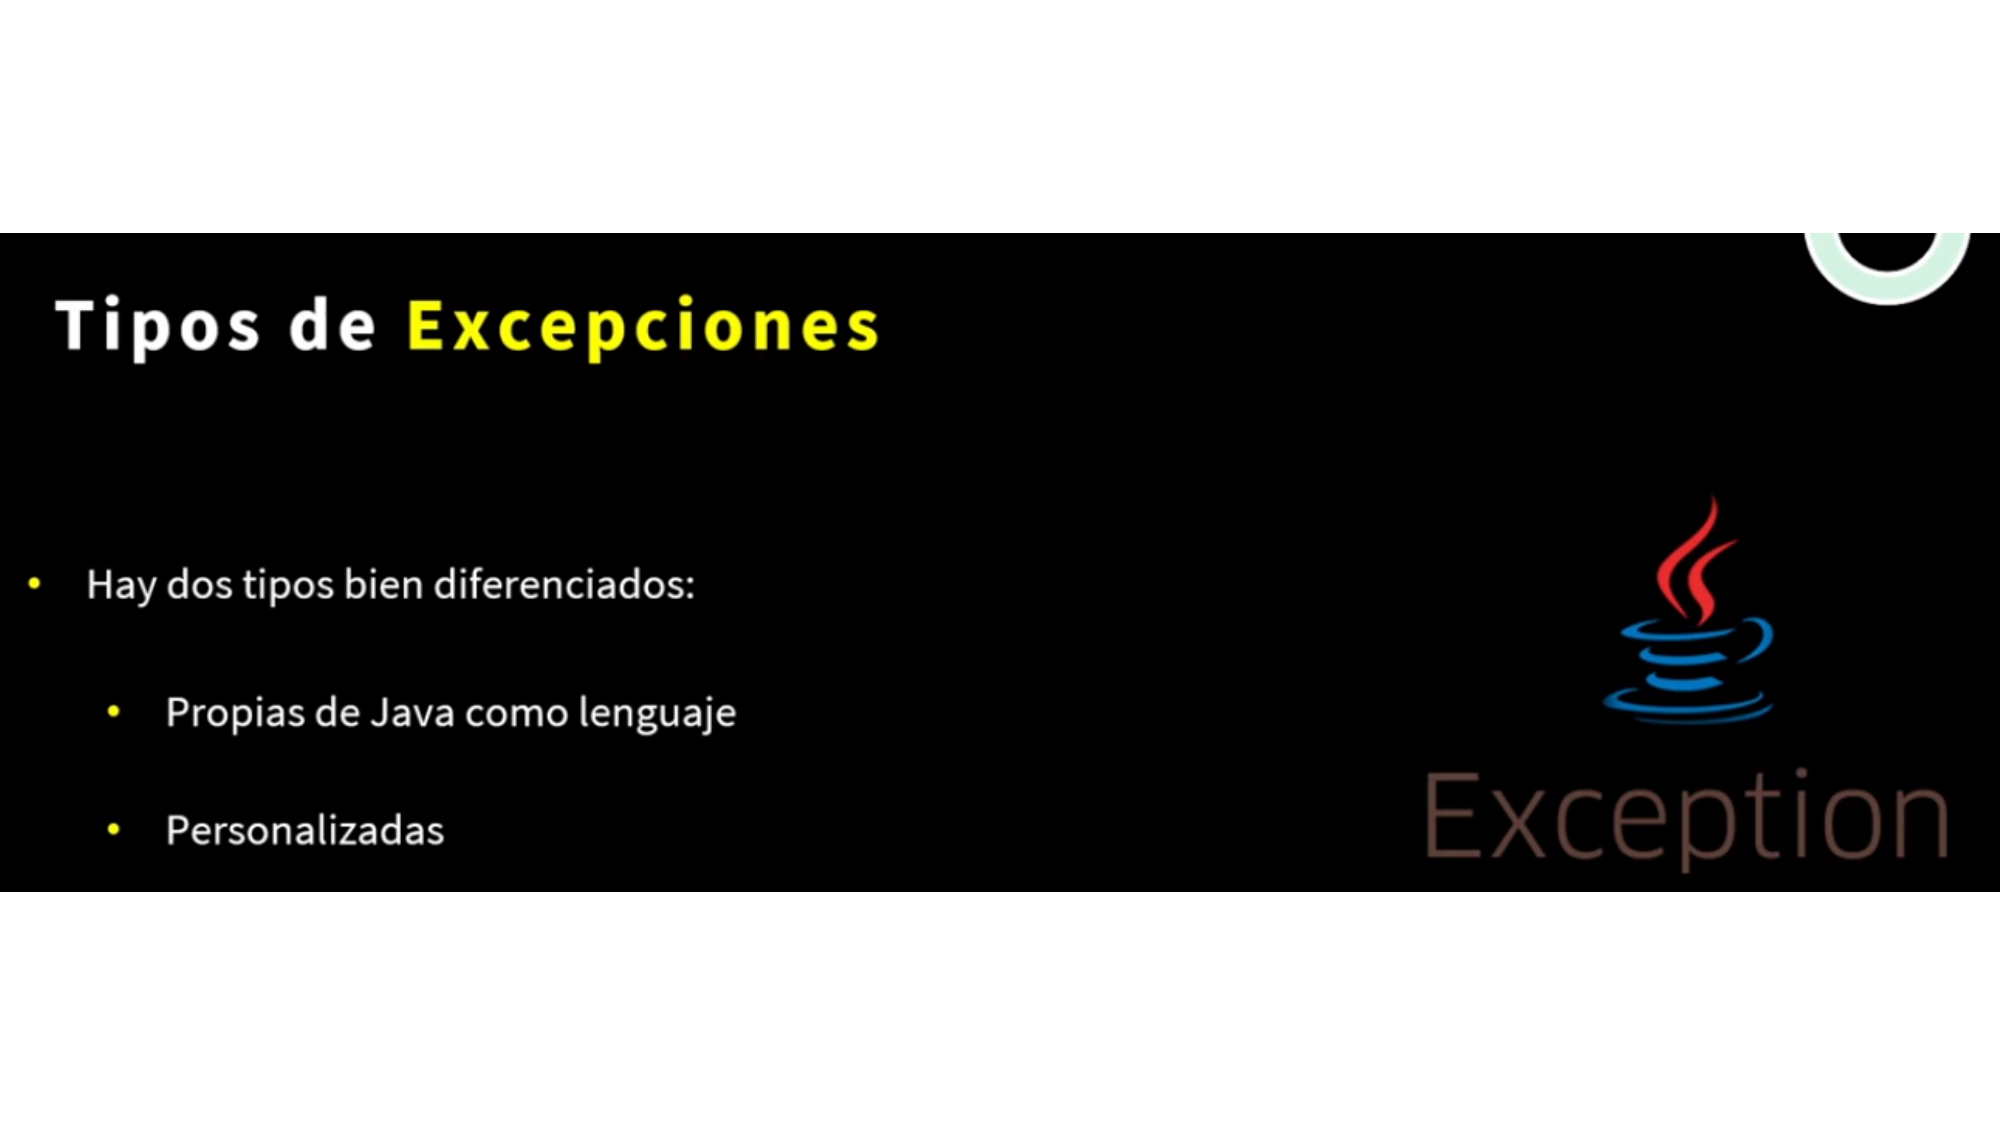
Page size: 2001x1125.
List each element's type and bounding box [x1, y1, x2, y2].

picture [0, 233, 2000, 892]
